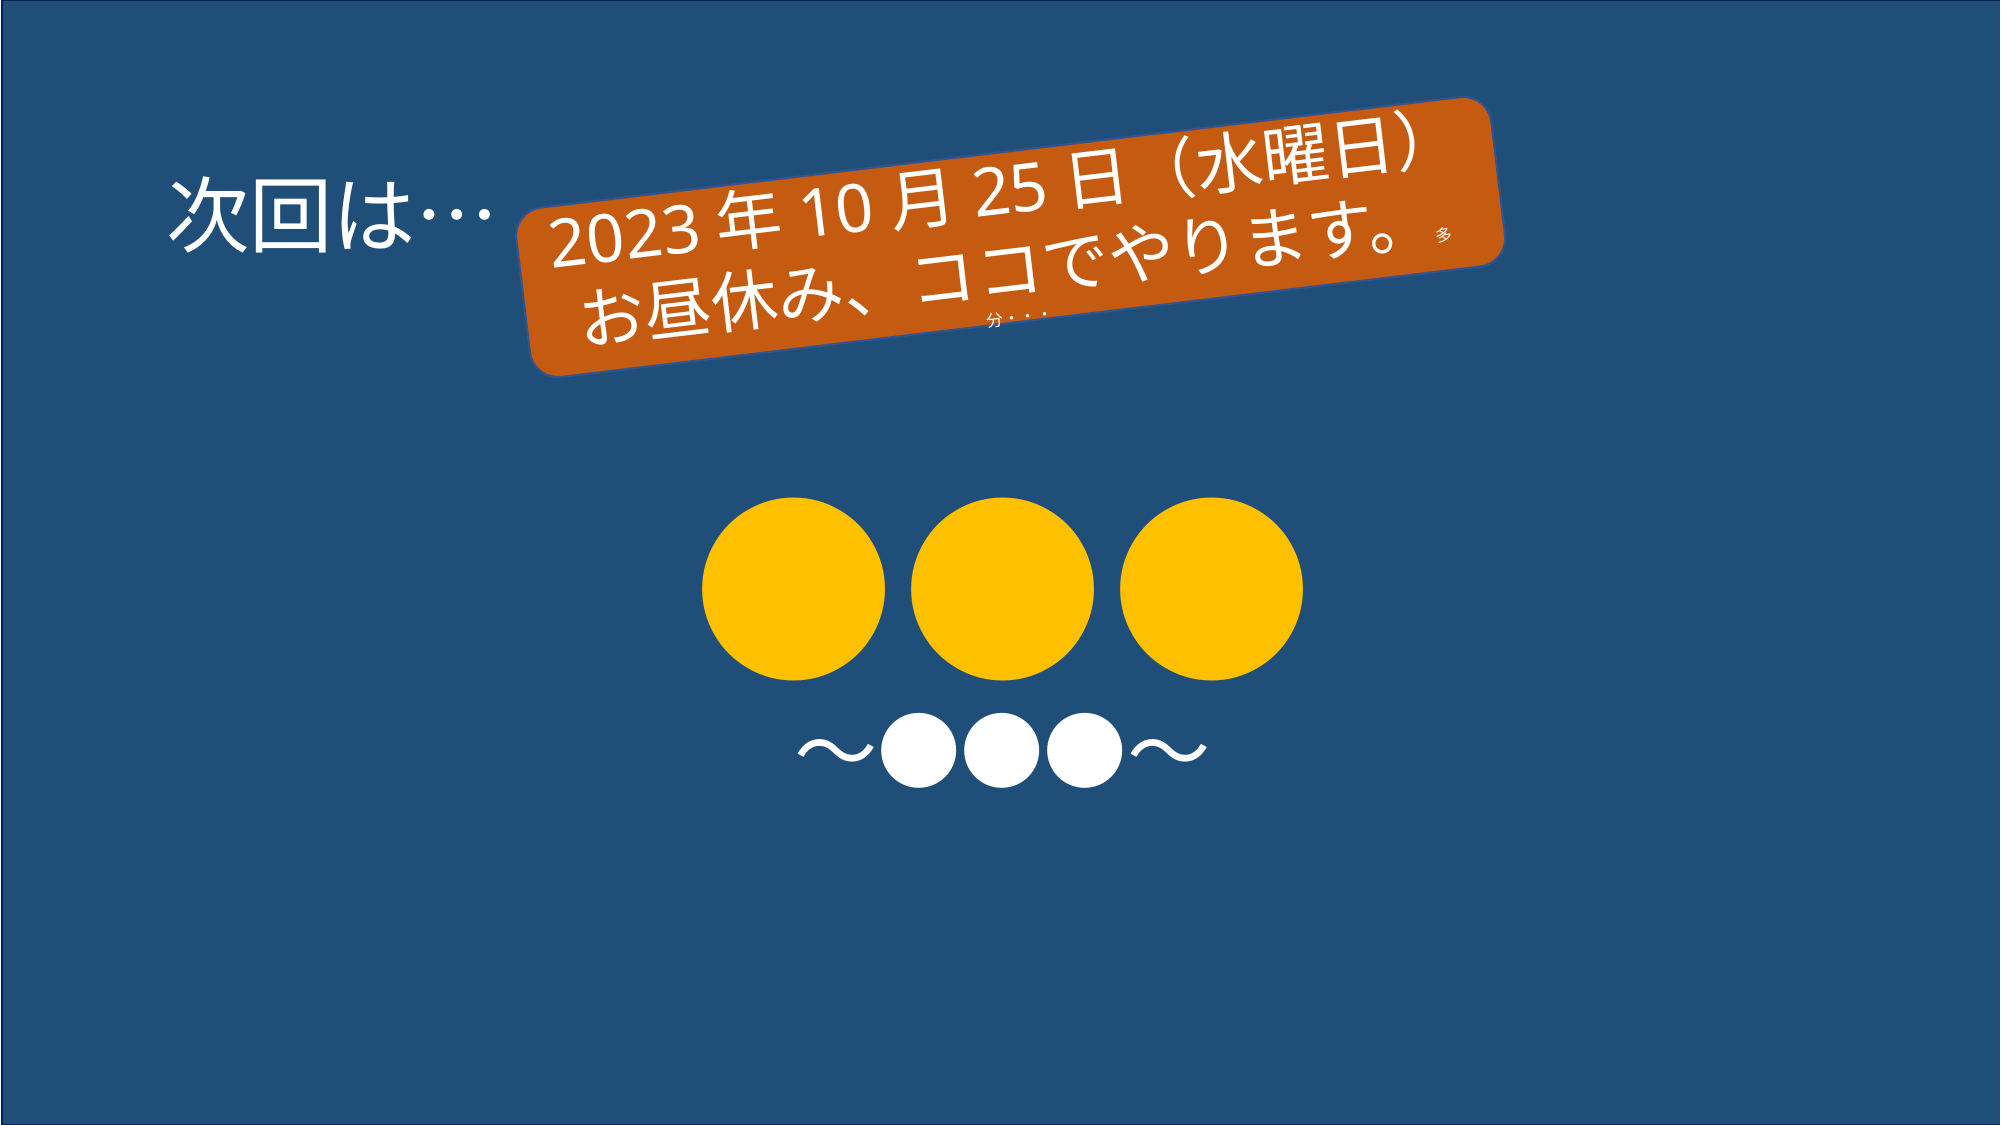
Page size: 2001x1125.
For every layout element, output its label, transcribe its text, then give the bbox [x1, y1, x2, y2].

text_box [1, 0, 2000, 1125]
text_box 2023年10月25日（水曜日） お昼休み、ココでやります。多分・・・ [519, 95, 1507, 379]
text_box 次回は… [151, 155, 580, 271]
text_box ●●● ～●●●～ [5, 404, 2000, 807]
